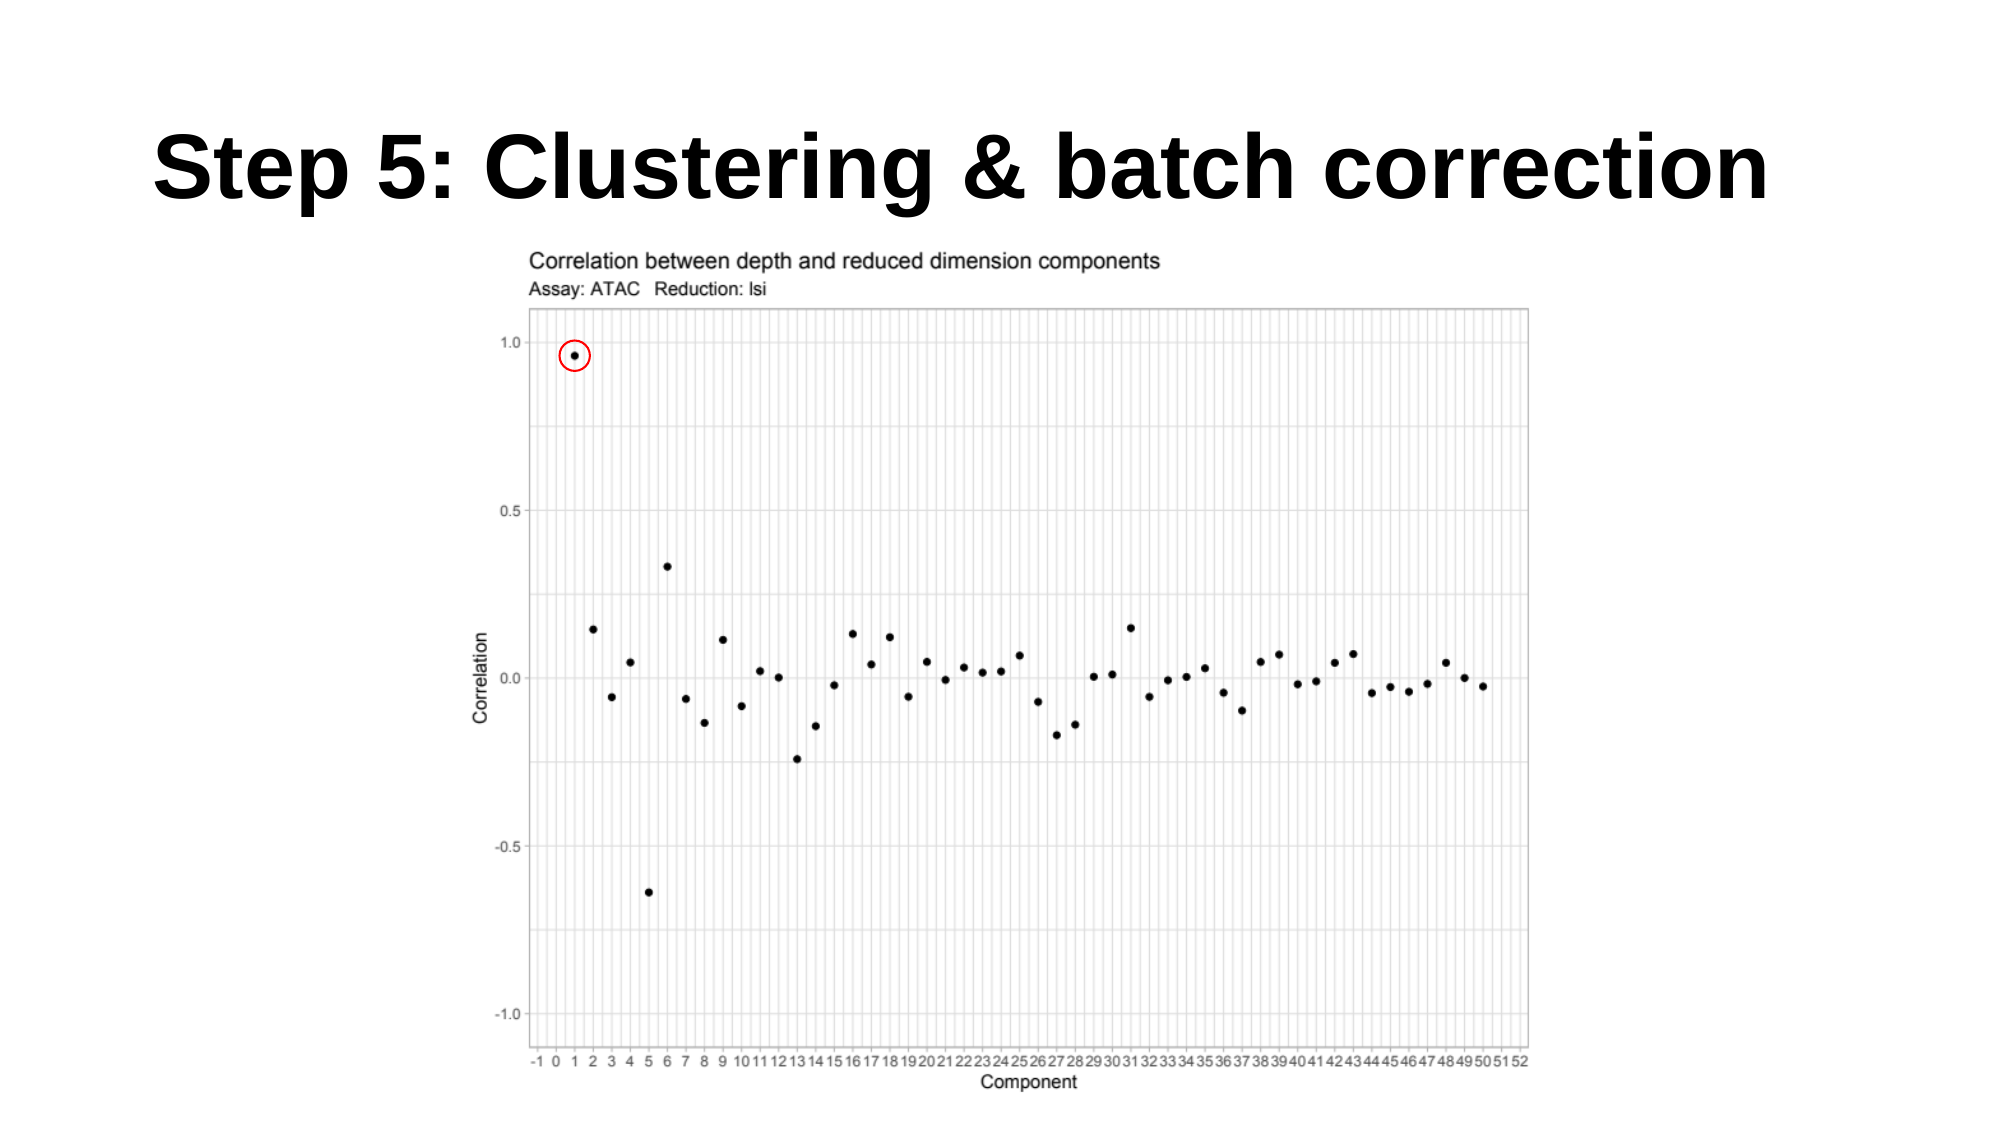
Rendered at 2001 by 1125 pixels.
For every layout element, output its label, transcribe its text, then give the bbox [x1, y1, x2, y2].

title Step 5: Clustering & batch correction [137, 59, 1863, 278]
picture [464, 243, 1536, 1098]
